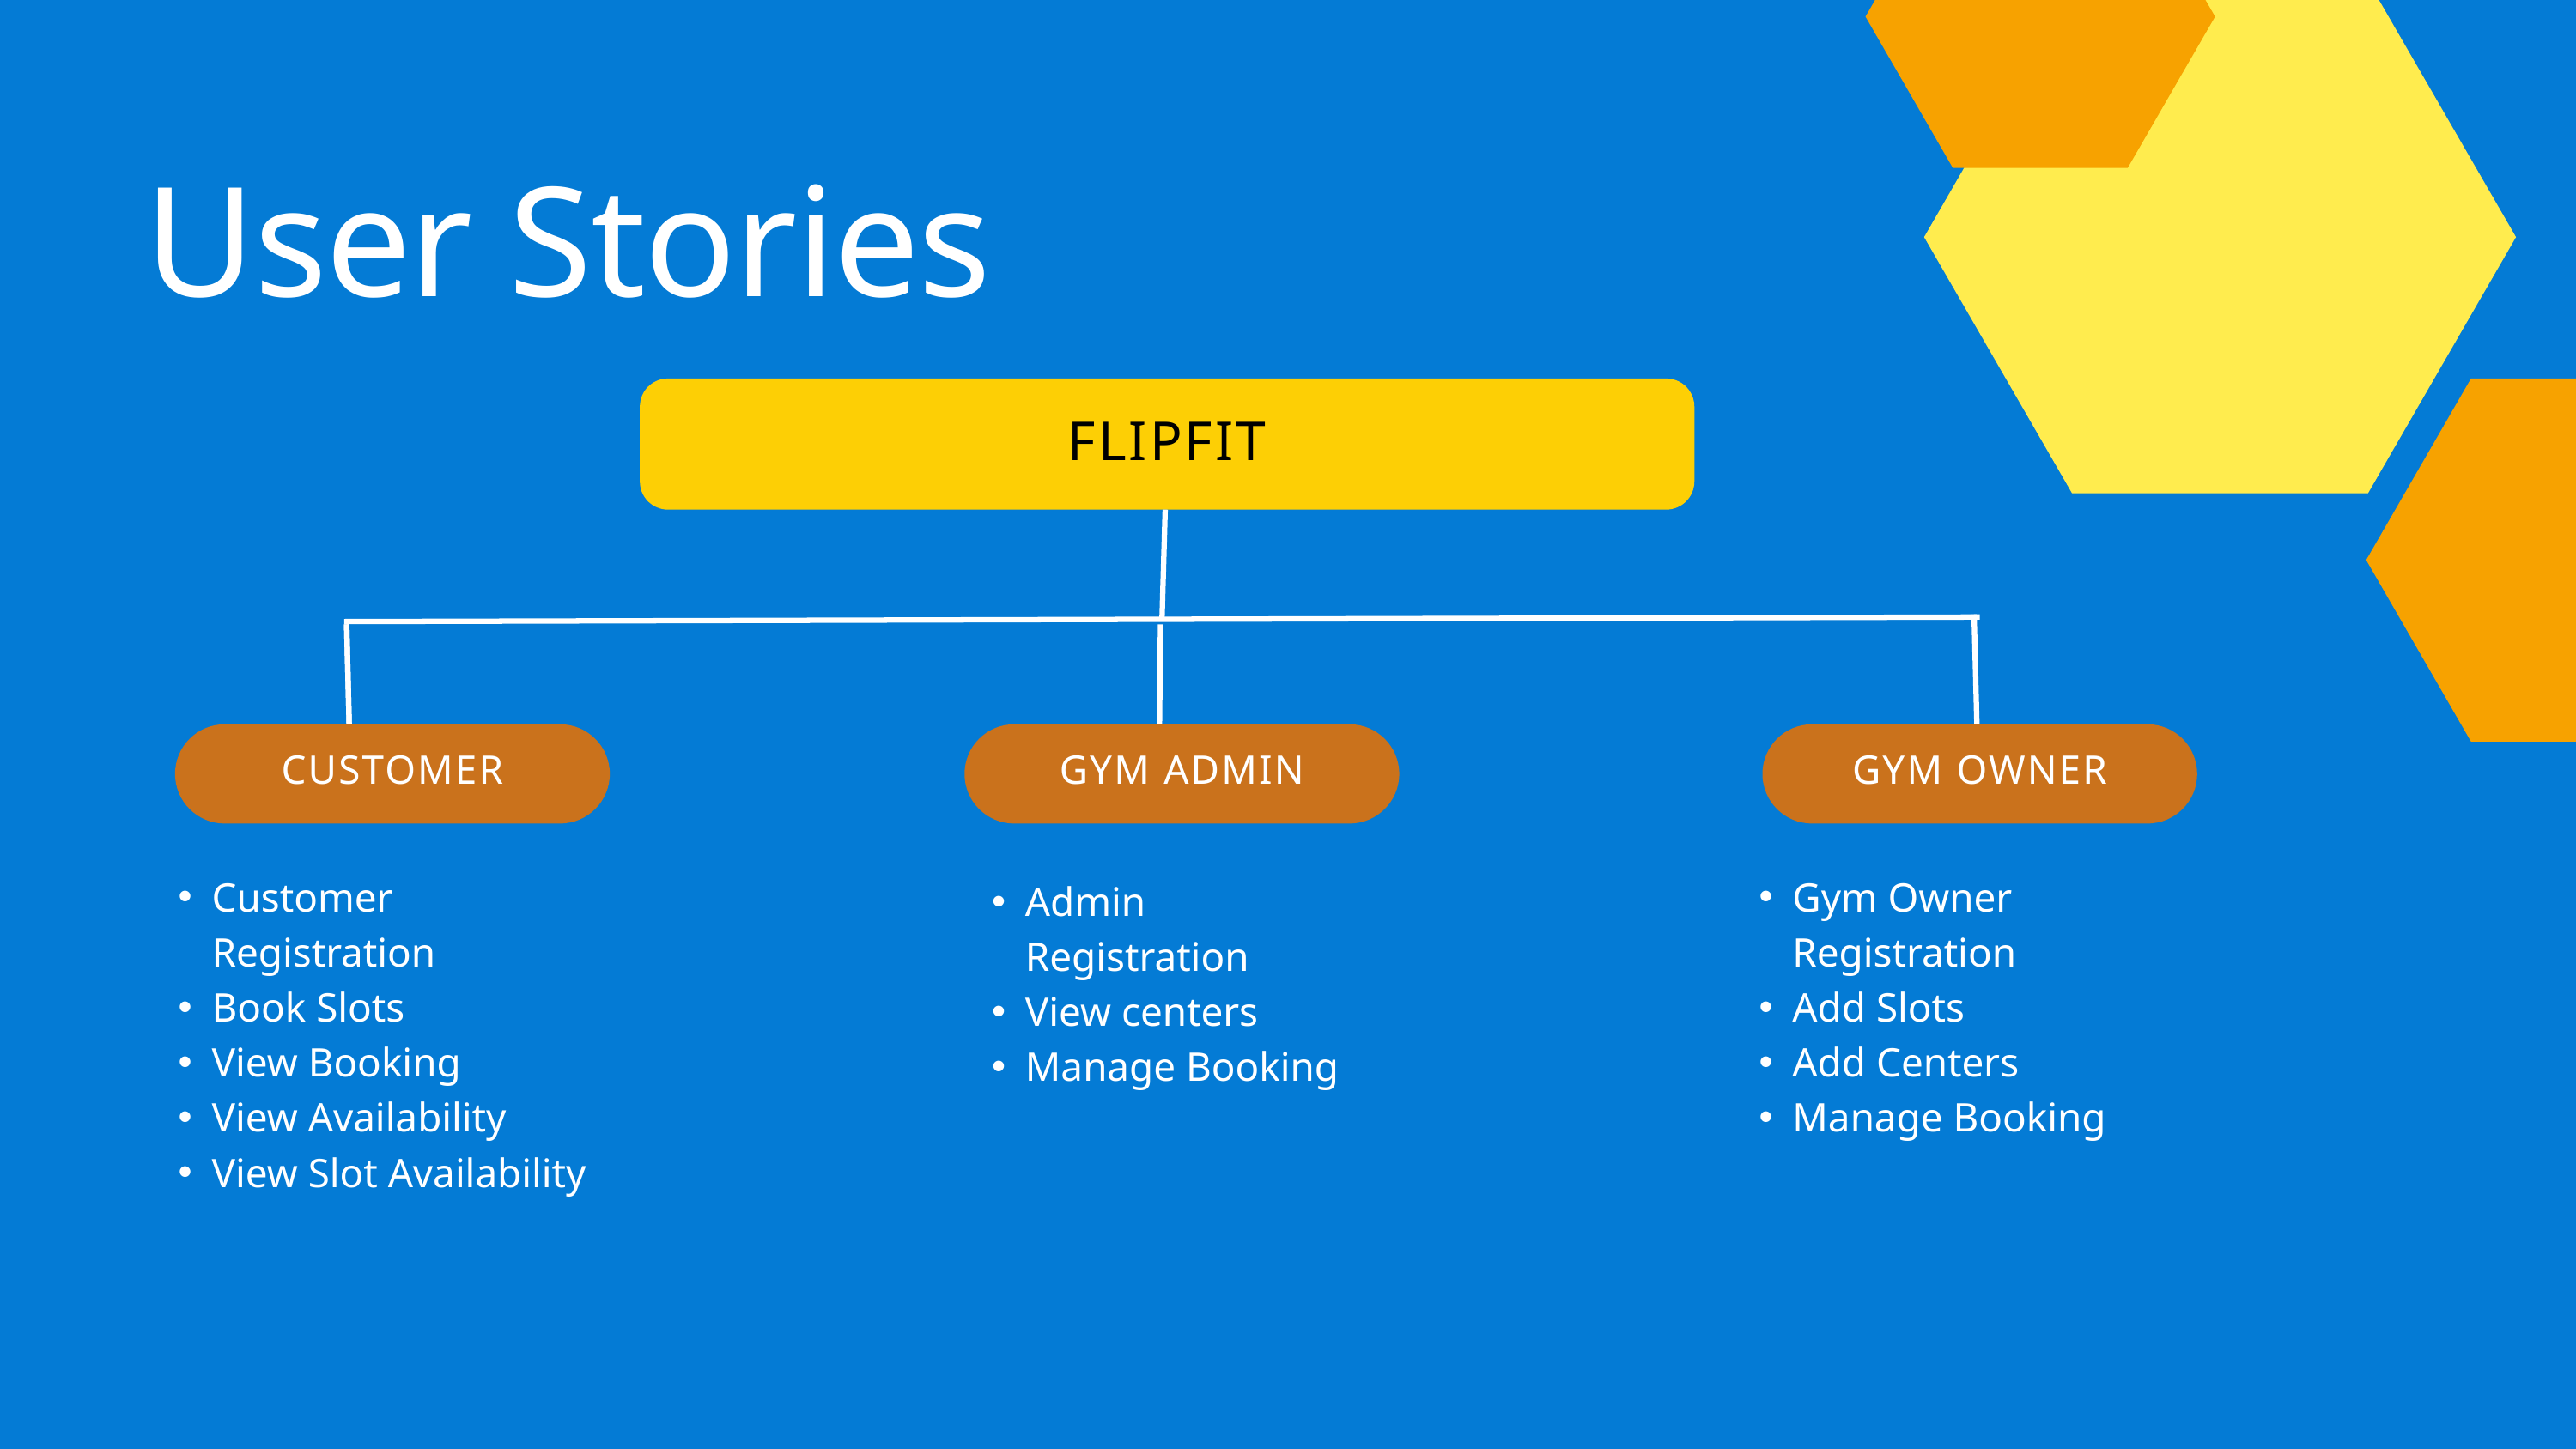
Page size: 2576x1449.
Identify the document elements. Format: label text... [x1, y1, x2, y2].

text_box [1865, 0, 2215, 168]
text_box Gym Owner Registration Add Slots Add Centers Manage Booking [1725, 864, 2216, 1141]
text_box User Stories [144, 144, 1496, 328]
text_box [174, 724, 611, 824]
text_box Admin Registration View centers Manage Booking [958, 869, 1361, 1089]
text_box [964, 724, 1400, 824]
text_box Customer Registration Book Slots View Booking View Availability View Slot Availability [144, 864, 603, 1196]
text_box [1762, 724, 2198, 824]
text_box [639, 378, 1695, 510]
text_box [2366, 378, 2576, 743]
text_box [1923, 0, 2517, 494]
